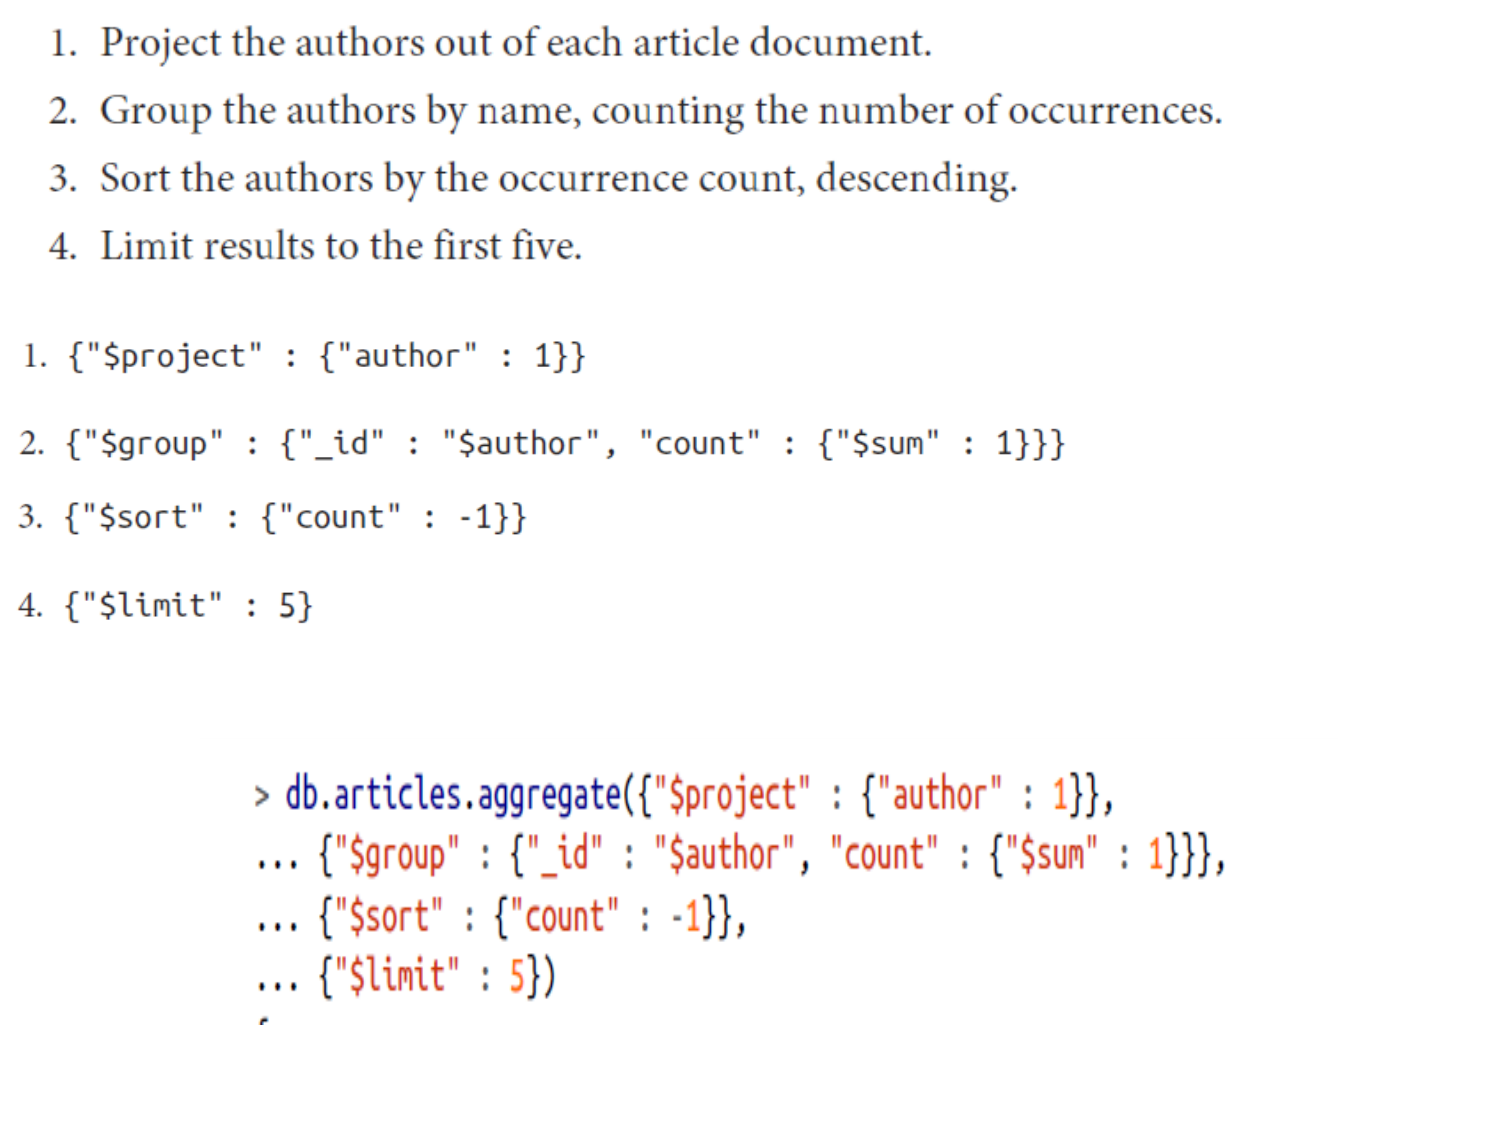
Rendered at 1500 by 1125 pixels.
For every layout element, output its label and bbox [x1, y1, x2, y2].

picture [0, 574, 343, 640]
picture [15, 312, 607, 390]
picture [0, 0, 1268, 288]
picture [199, 737, 1338, 1026]
picture [0, 412, 1084, 479]
picture [0, 487, 537, 552]
